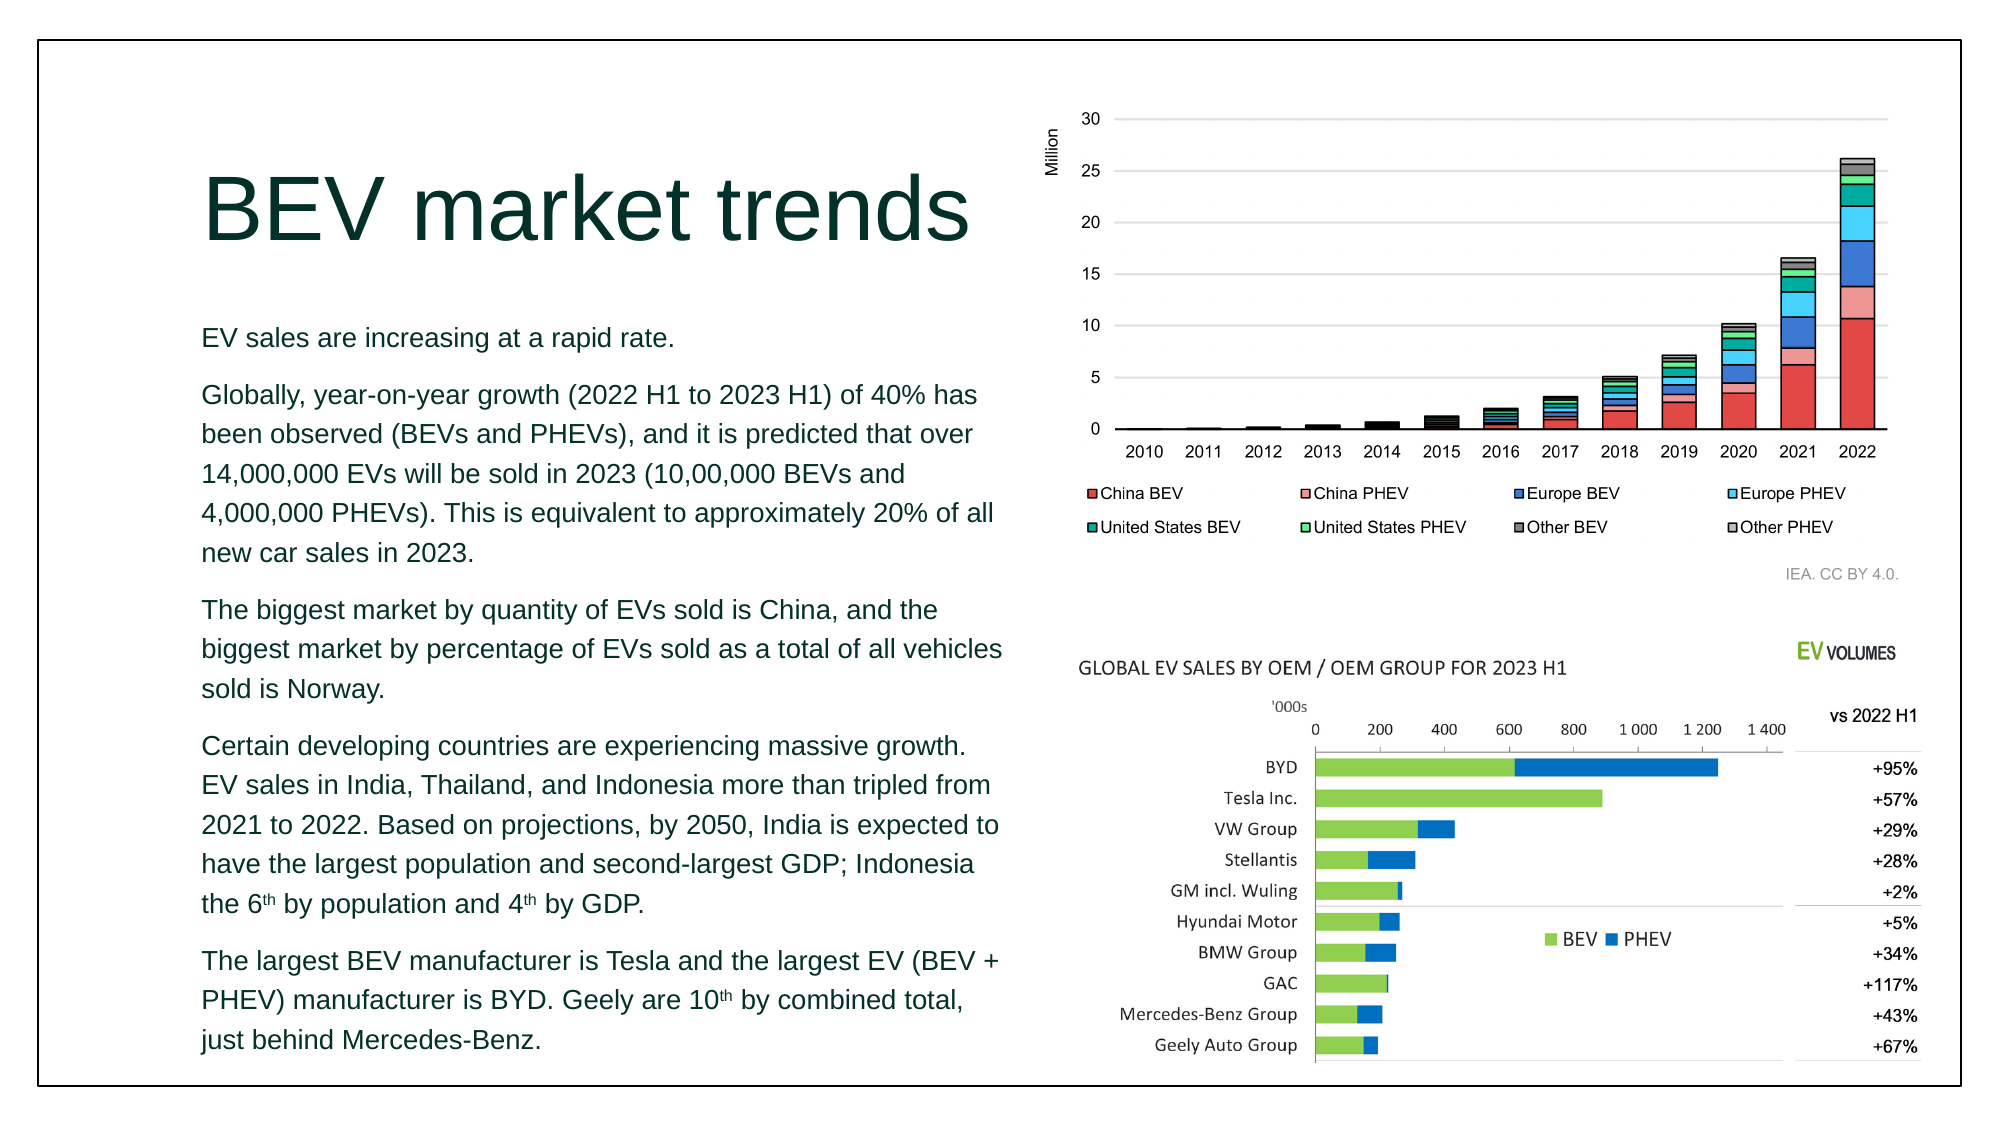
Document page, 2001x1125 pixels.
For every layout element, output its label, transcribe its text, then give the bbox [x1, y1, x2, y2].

title BEV market trends [187, 99, 1808, 323]
picture [1063, 625, 1948, 1064]
list EV sales are increasing at a rapid rate. Globally, year-on-year growth (2022 H1 to 2023 H1) of 40% has been observed (BEVs and PHEVs), and it is predicted that over 14,000,000 EVs will be sold in 2023 (10,00,000 BEVs and 4,000,000 PHEVs). This is equivalent to approximately 20% of all new car sales in 2023. The biggest market by quantity of EVs sold is China, and the biggest market by percentage of EVs sold as a total of all vehicles sold is Norway. Certain developing countries are experiencing massive growth. EV sales in India, Thailand, and Indonesia more than tripled from 2021 to 2022. Based on projections, by 2050, India is expected to have the largest population and second-largest GDP; Indonesia the 6th by population and 4th by GDP. The largest BEV manufacturer is Tesla and the largest EV (BEV + PHEV) manufacturer is BYD. Geely are 10th by combined total, just behind Mercedes-Benz. [179, 305, 1023, 1068]
picture [1037, 106, 1906, 586]
